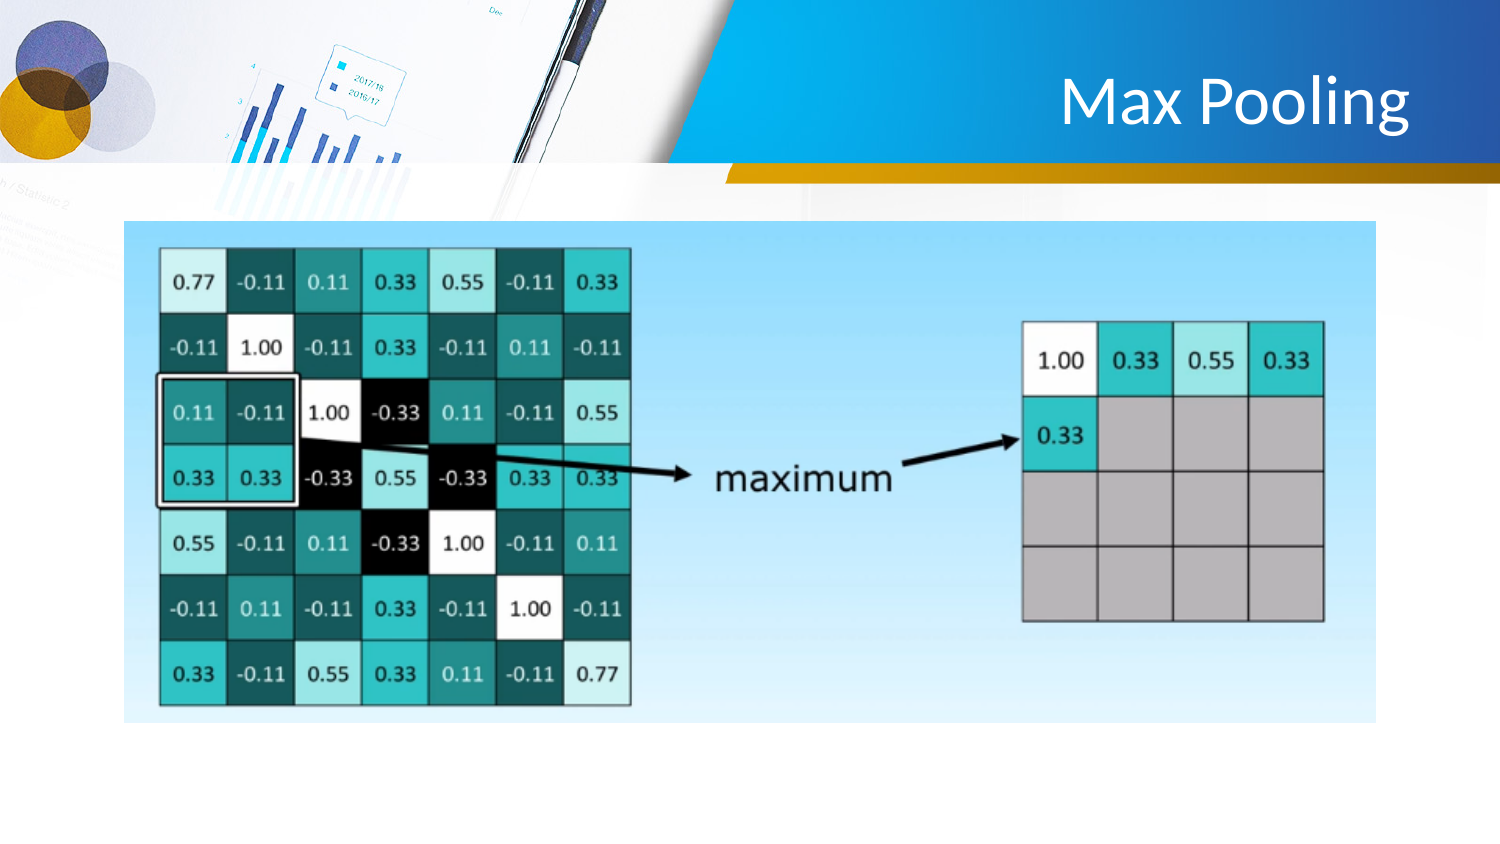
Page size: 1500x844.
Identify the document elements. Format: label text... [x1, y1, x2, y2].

picture [0, 0, 1500, 844]
title Max Pooling [73, 46, 1427, 147]
